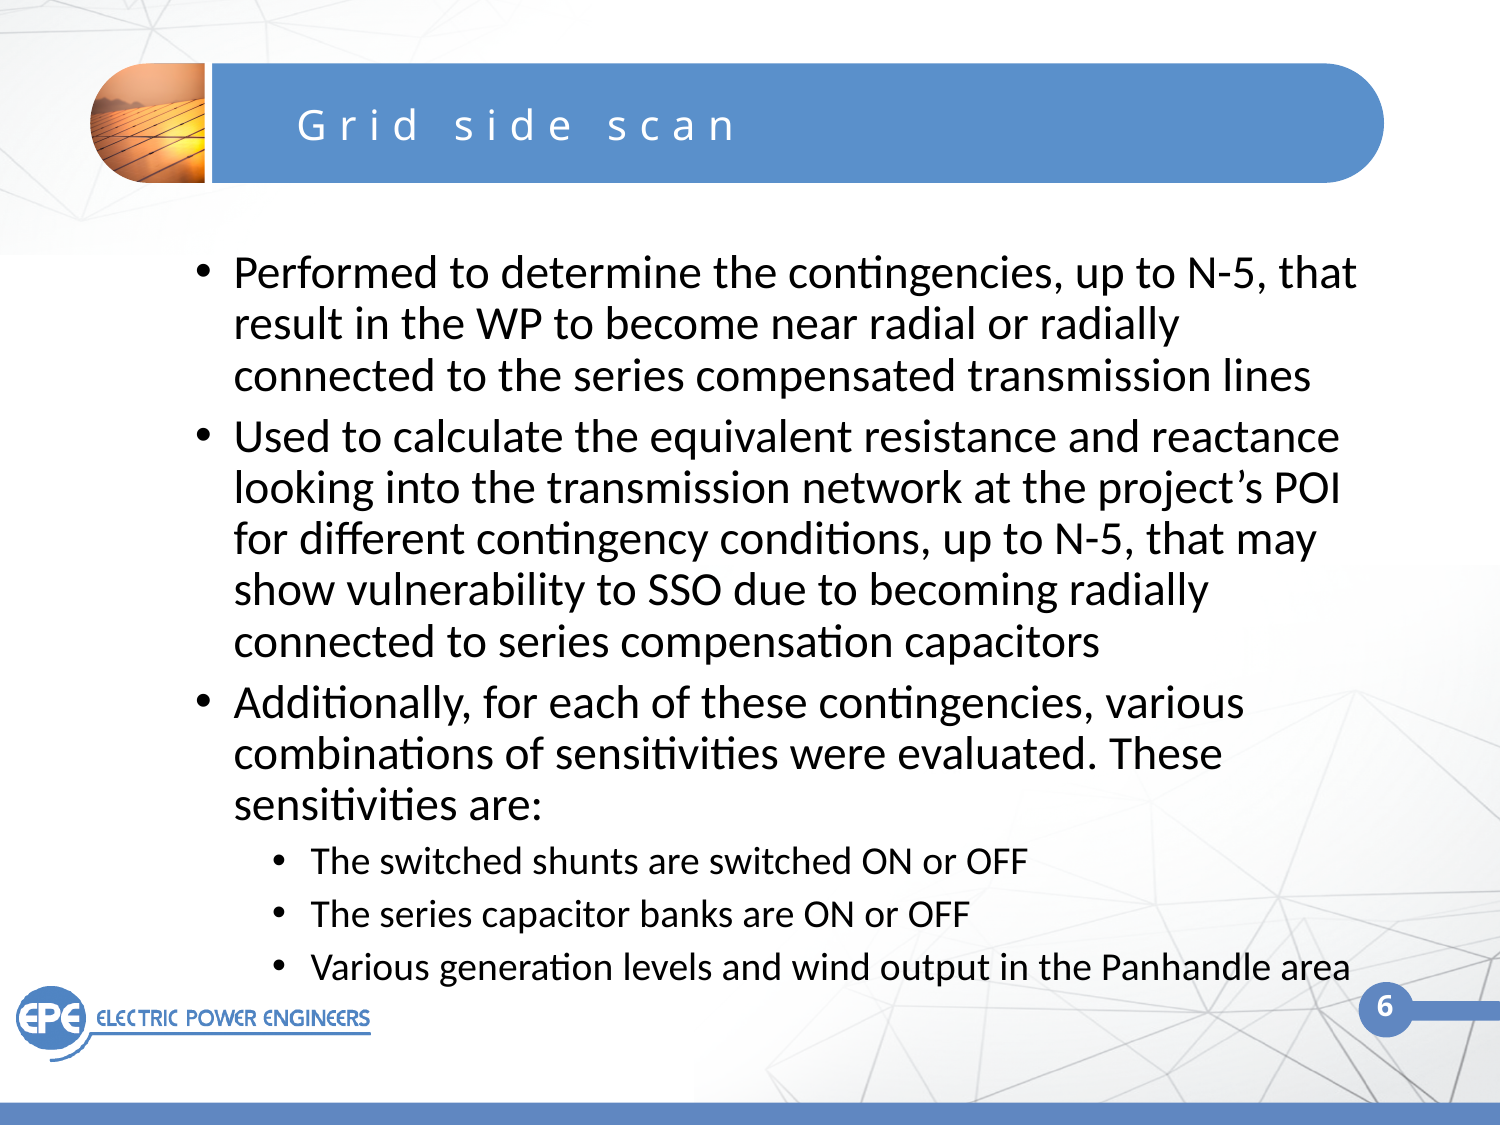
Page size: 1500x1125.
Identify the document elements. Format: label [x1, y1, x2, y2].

text_box [0, 0, 1500, 1103]
text_box [0, 1103, 1500, 1125]
text_box [90, 63, 1385, 183]
picture [16, 986, 371, 1063]
text_box [1358, 981, 1500, 1038]
